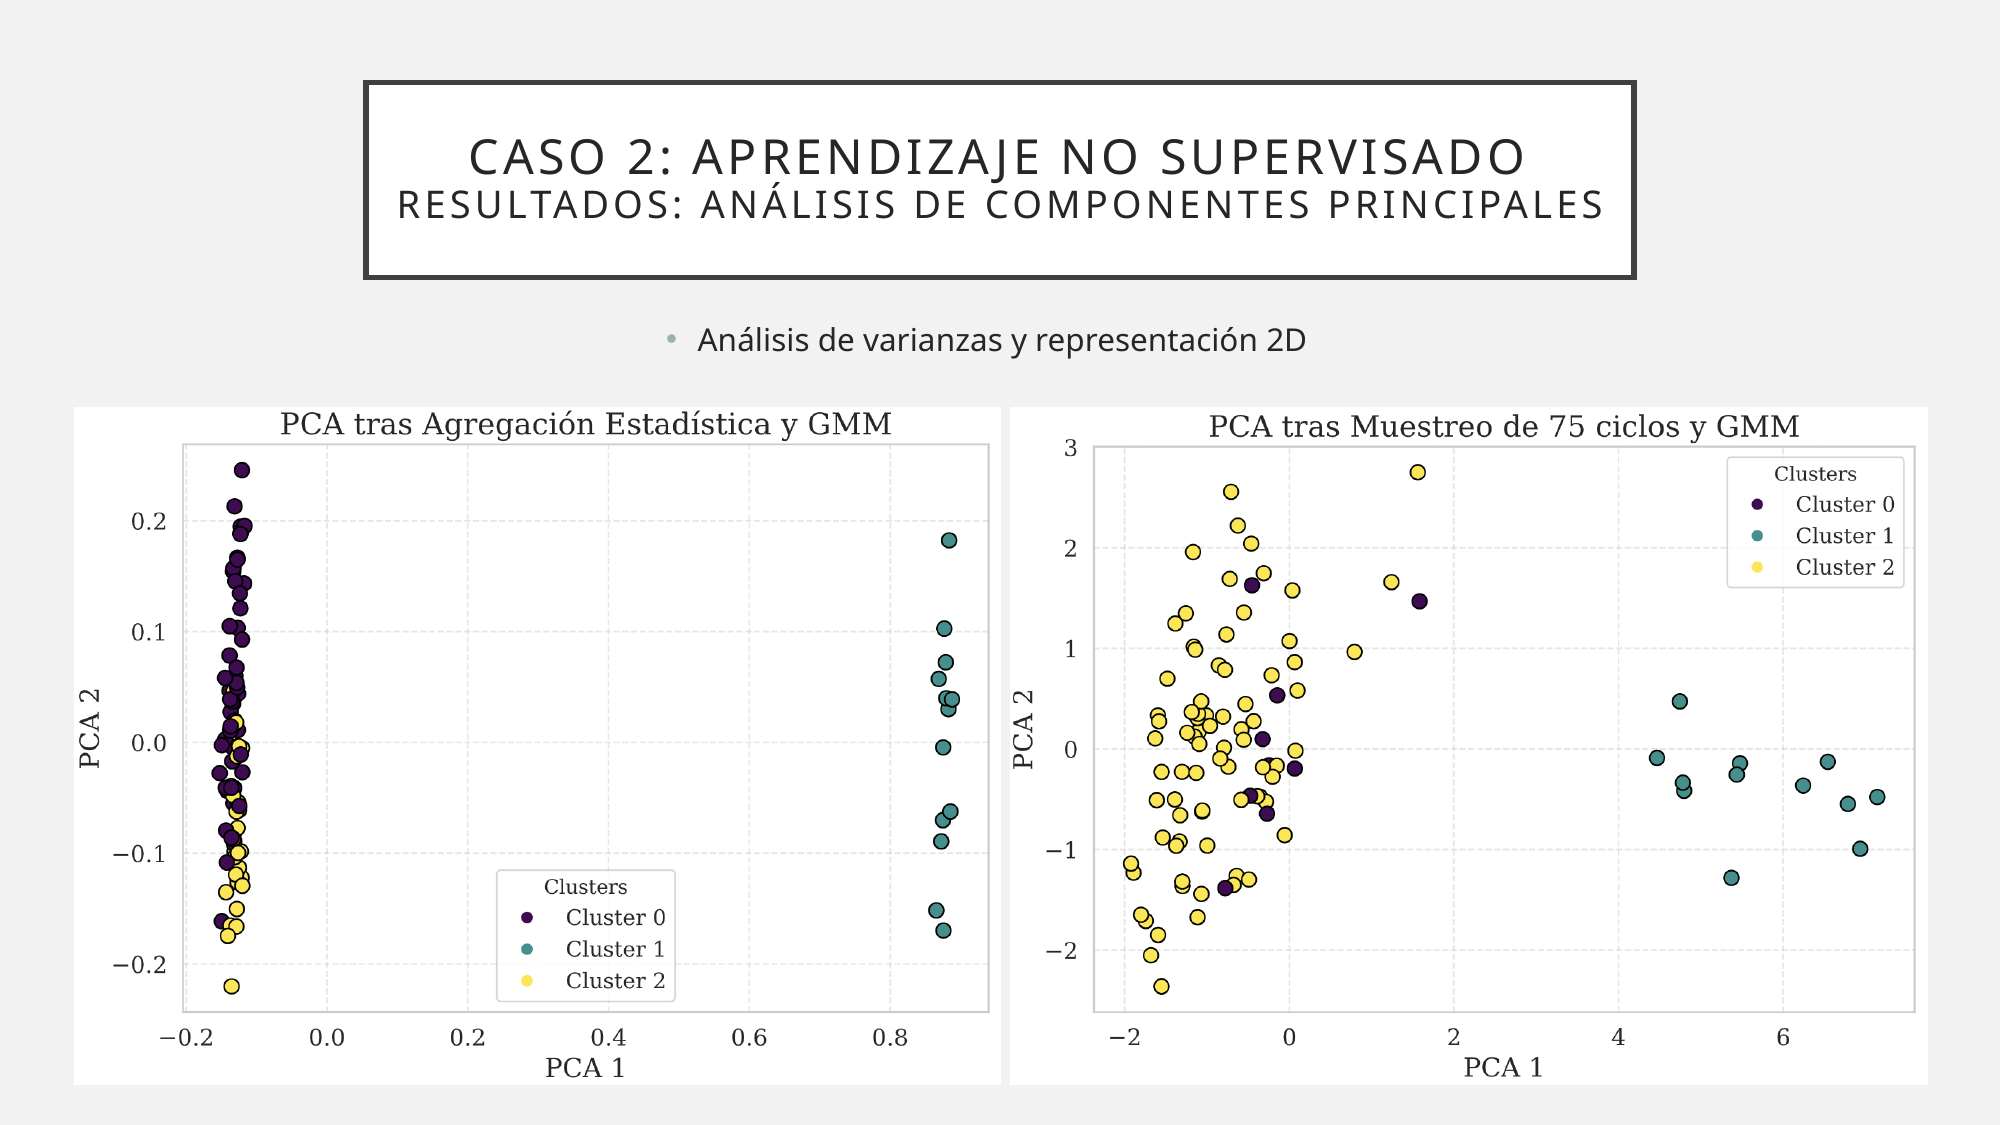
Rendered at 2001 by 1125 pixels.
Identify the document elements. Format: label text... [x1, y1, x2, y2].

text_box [74, 407, 1928, 1085]
title Caso 2: Aprendizaje no supervisado Resultados: Análisis de componentes principales [363, 80, 1637, 280]
text_box Análisis de varianzas y representación 2D [651, 312, 1370, 373]
